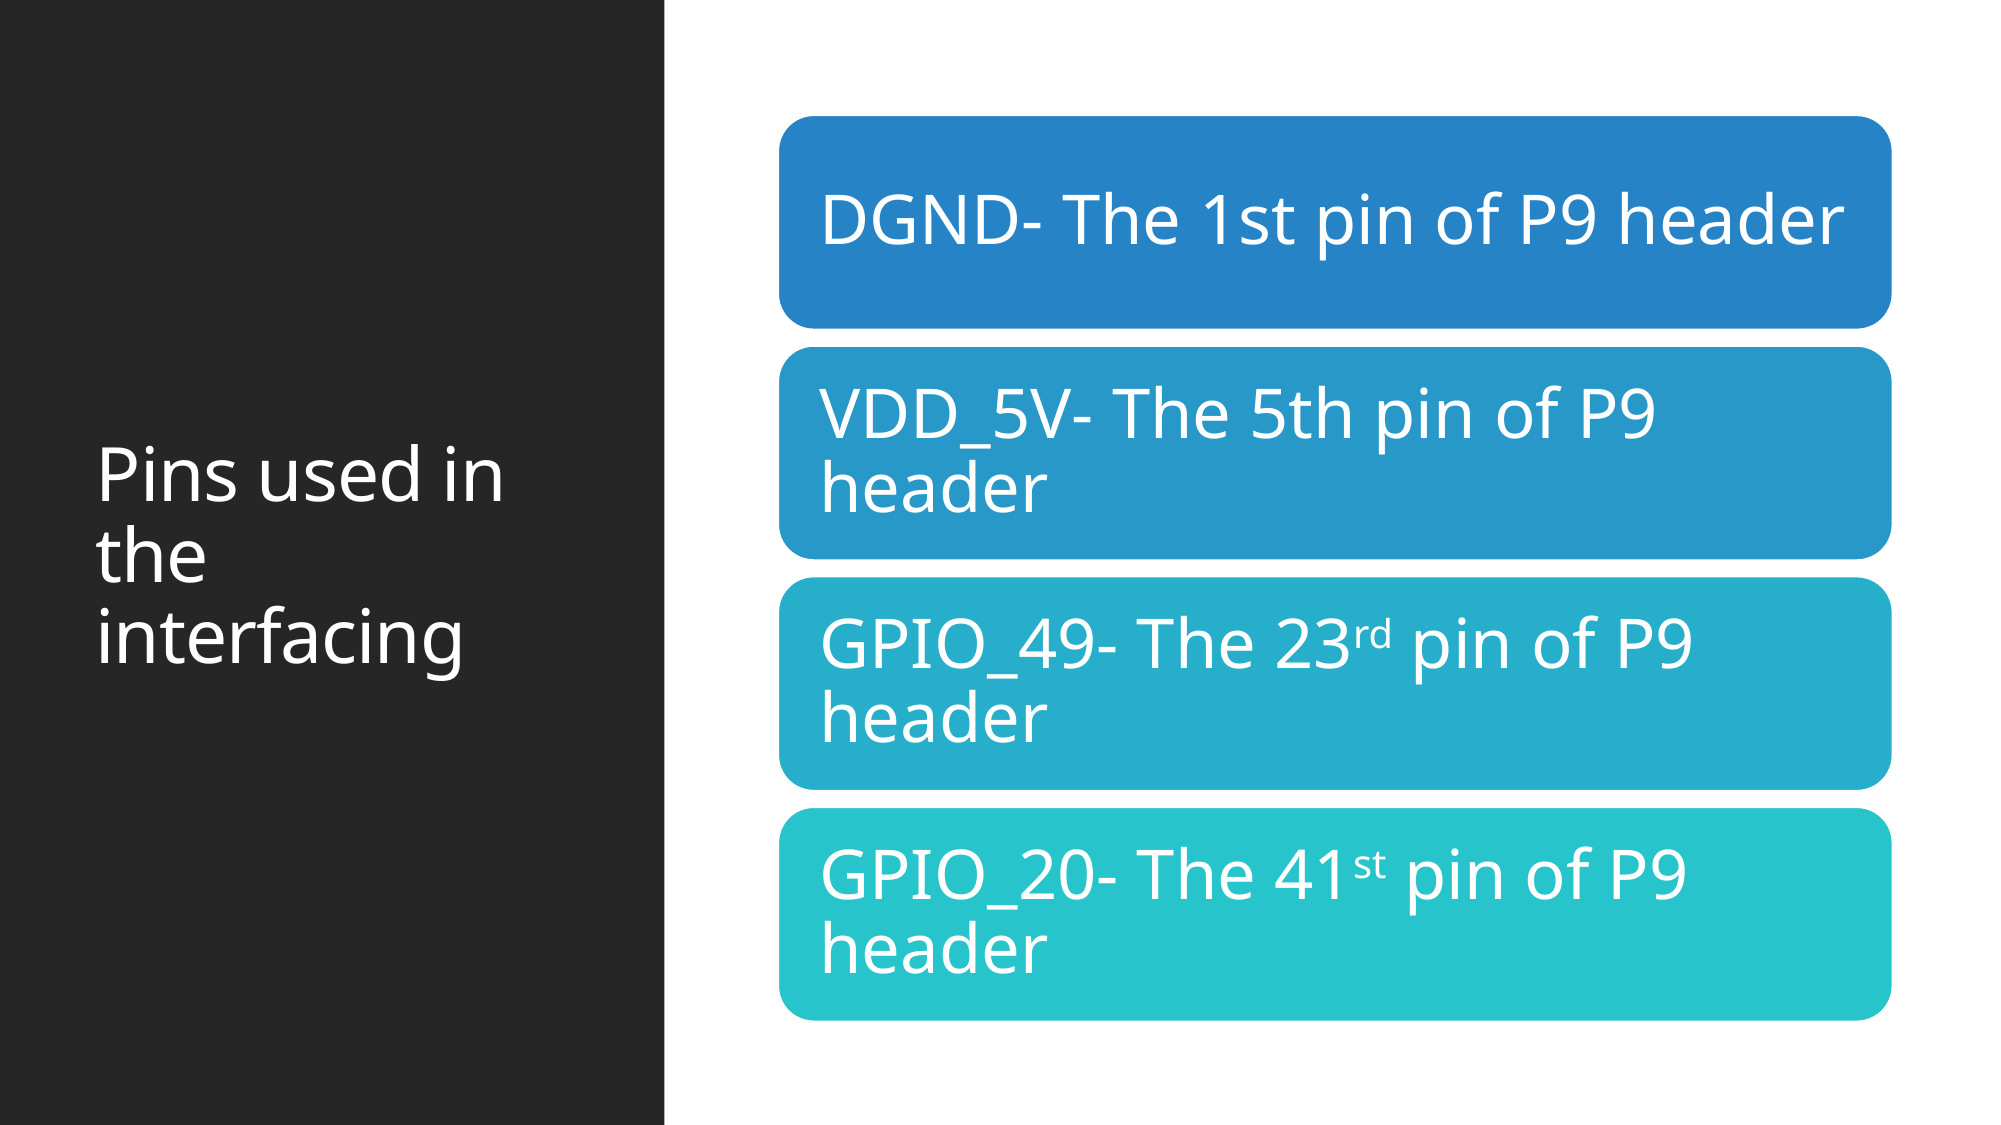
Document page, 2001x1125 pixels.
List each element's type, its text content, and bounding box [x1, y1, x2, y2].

text_box [0, 0, 666, 1125]
text_box [666, 0, 2000, 1125]
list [777, 104, 1894, 1033]
title Pins used in the interfacing [80, 84, 587, 1032]
